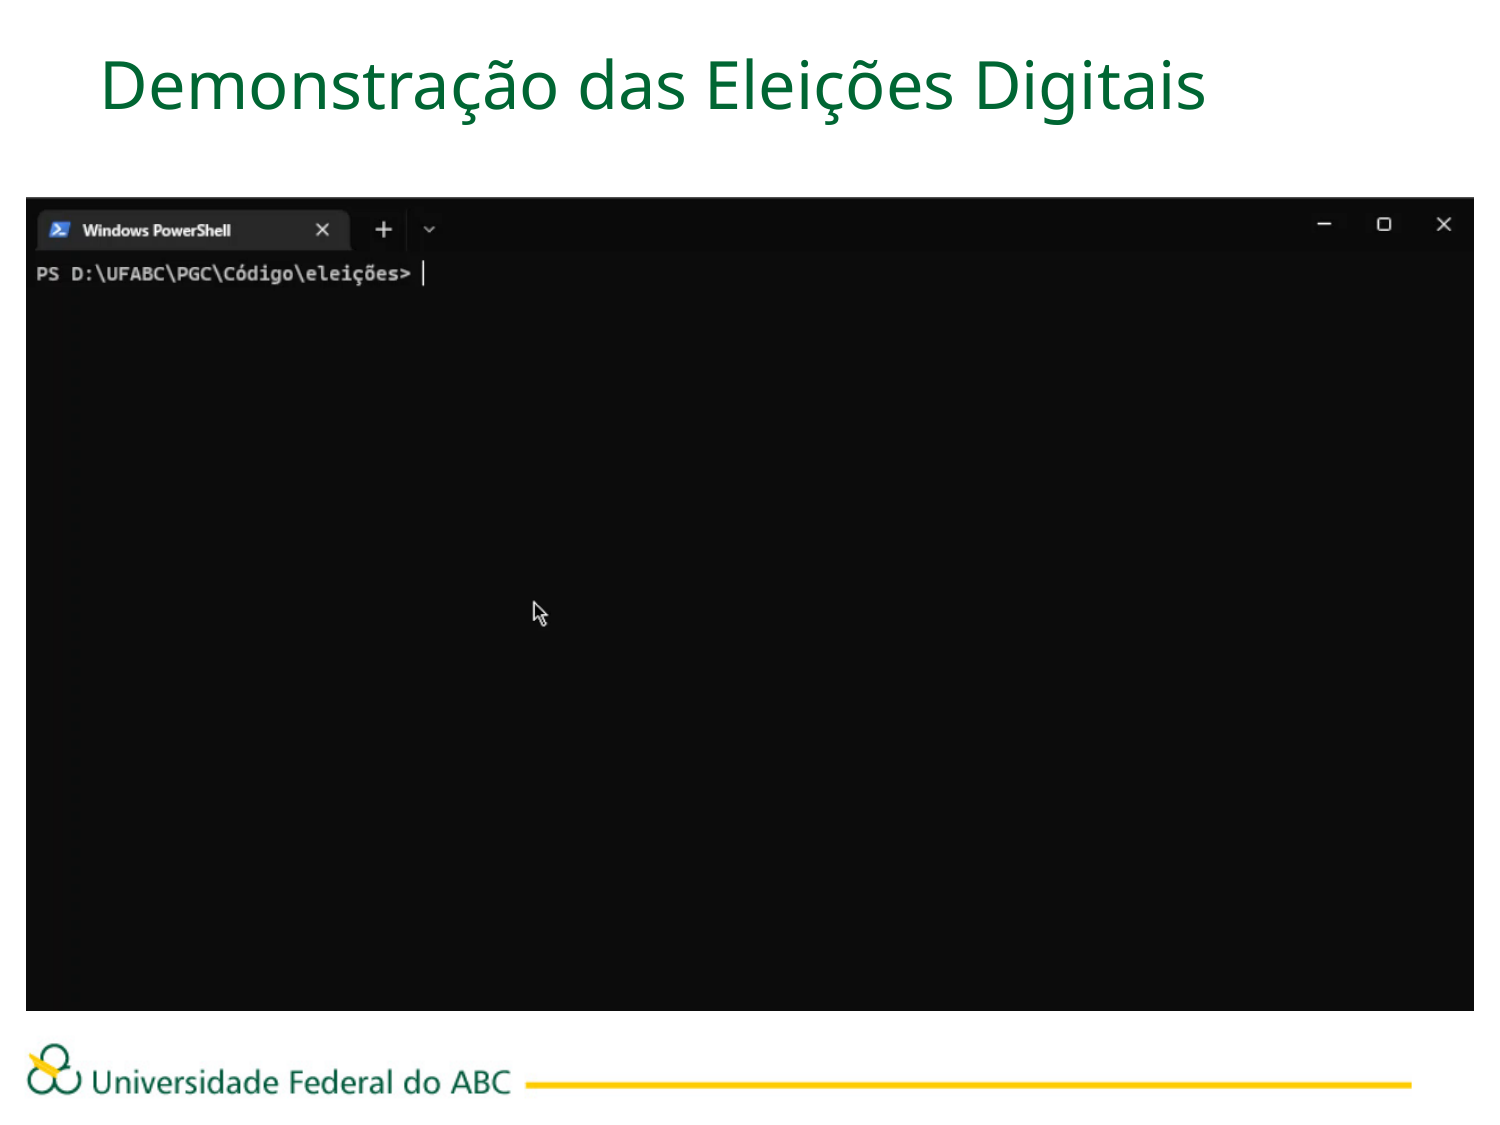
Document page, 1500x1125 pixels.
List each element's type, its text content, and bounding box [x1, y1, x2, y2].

text_box Demonstração das Eleições Digitais [85, 35, 1225, 131]
picture [0, 0, 1500, 1125]
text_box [25, 195, 1475, 1012]
